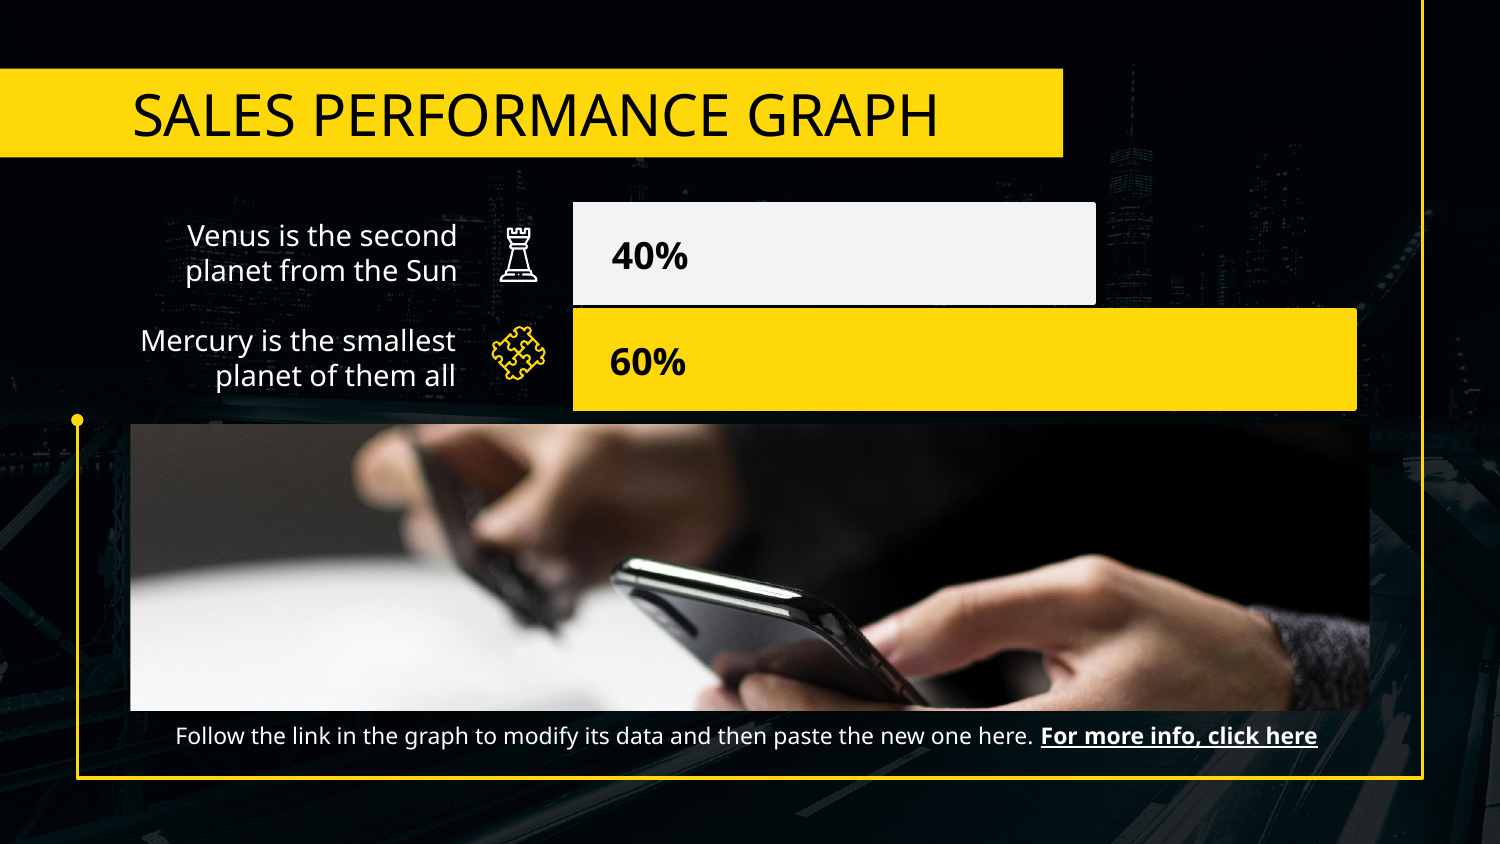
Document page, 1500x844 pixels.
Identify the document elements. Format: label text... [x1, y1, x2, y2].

text_box [491, 325, 540, 381]
text_box Mercury is the smallest planet of them all [80, 307, 472, 413]
picture [0, 0, 1500, 844]
text_box Venus is the second planet from the Sun [82, 202, 474, 308]
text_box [499, 227, 538, 283]
title SALES PERFORMANCE GRAPH [116, 63, 1383, 158]
text_box Follow the link in the graph to modify its data and then paste the new one here. For more info, click here [116, 701, 1377, 792]
